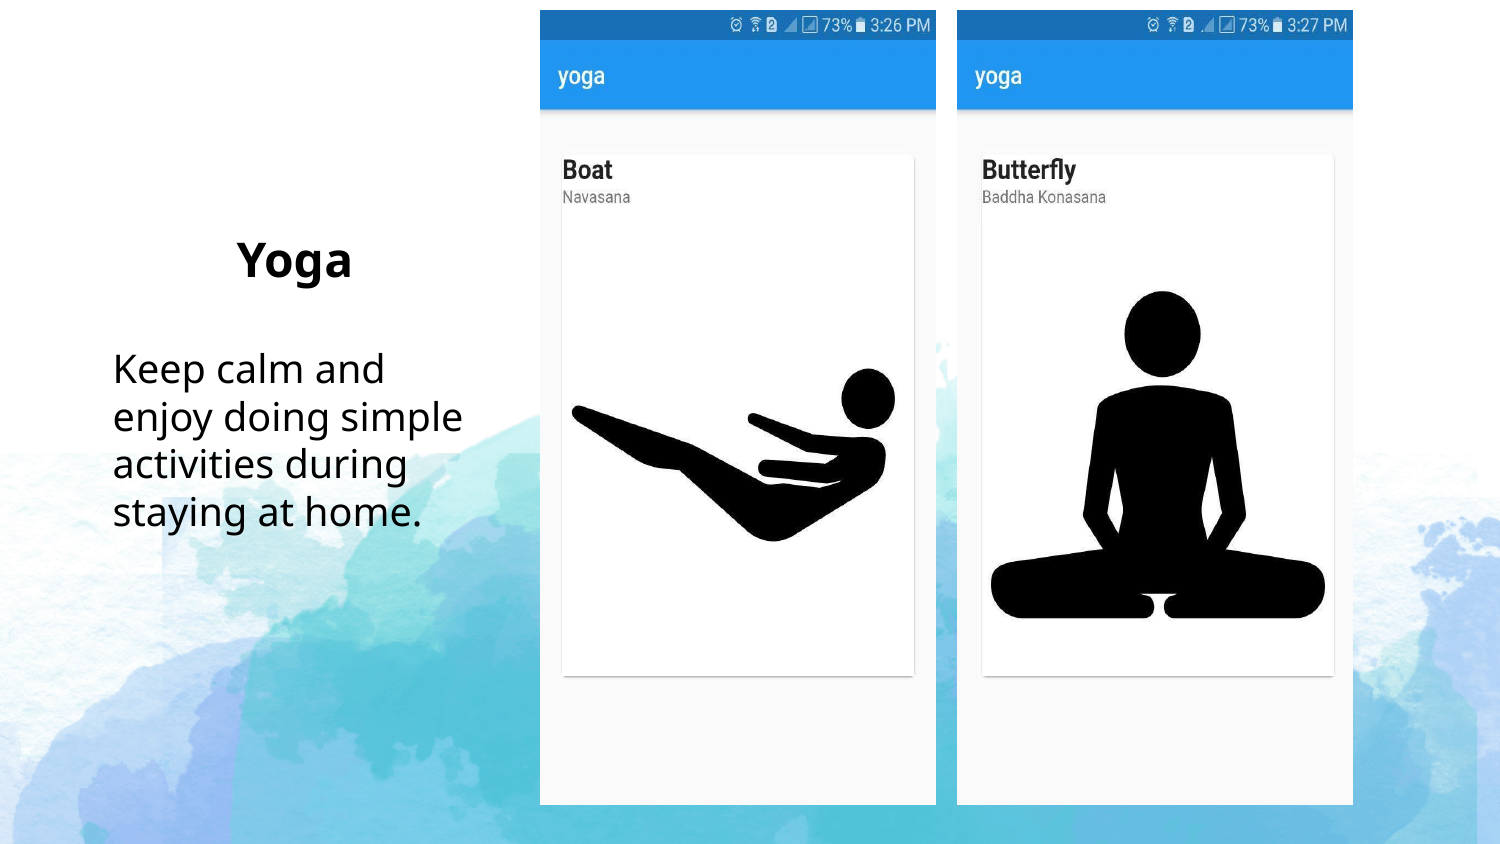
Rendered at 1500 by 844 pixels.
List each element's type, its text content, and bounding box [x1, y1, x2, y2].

text_box Yoga Keep calm and enjoy doing simple activities during staying at home. [97, 214, 493, 630]
picture [0, 10, 1500, 844]
